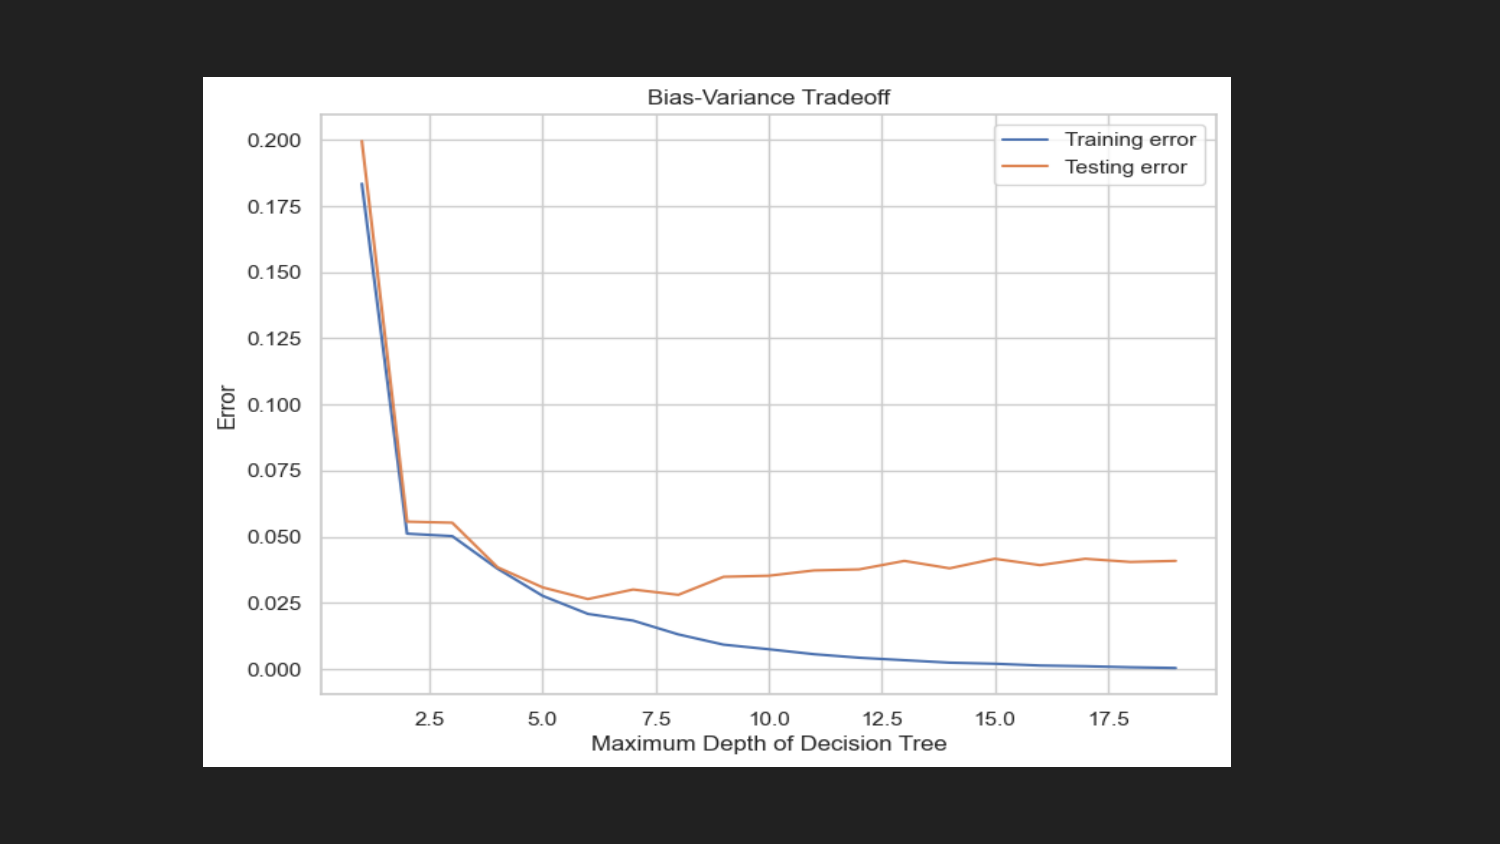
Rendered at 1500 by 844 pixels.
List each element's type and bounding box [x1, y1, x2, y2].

picture [203, 77, 1232, 767]
